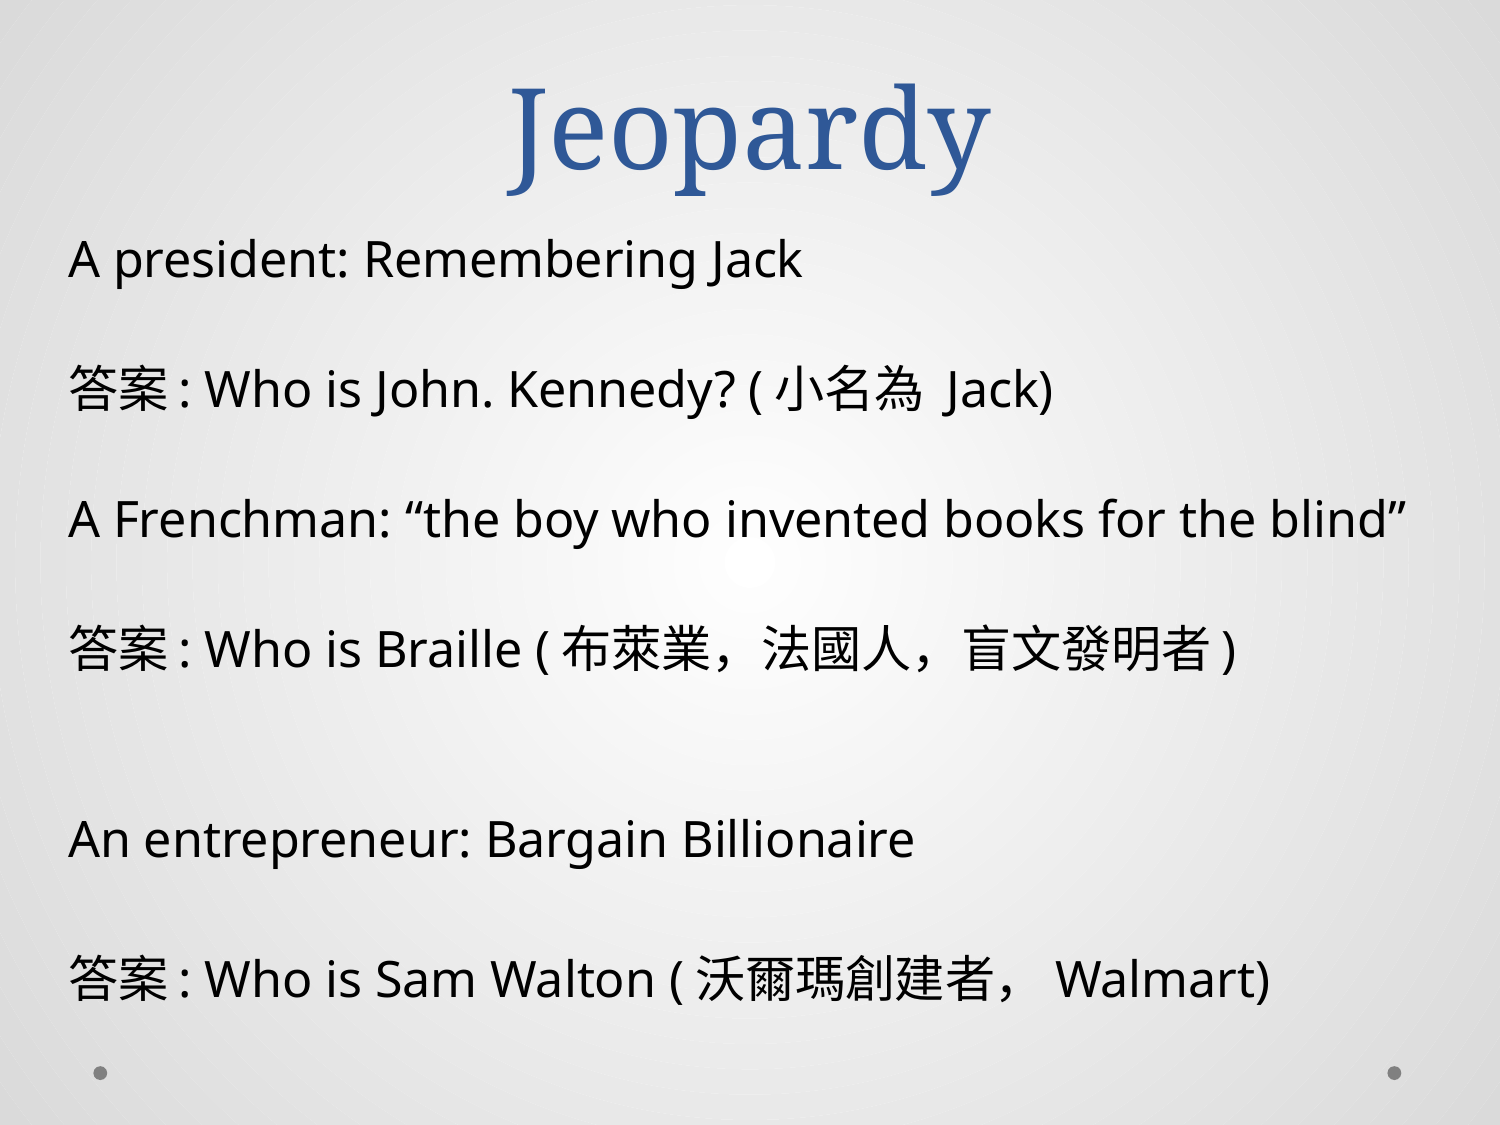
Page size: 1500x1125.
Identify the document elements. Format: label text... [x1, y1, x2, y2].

title Jeopardy [75, 0, 1425, 219]
list A president: Remembering Jack 答案: Who is John. Kennedy? (小名為 Jack) A Frenchman: “the boy who invented books for the blind” 答案: Who is Braille (布萊業，法國人，盲文發明者) An entrepreneur: Bargain Billionaire 答案: Who is Sam Walton (沃爾瑪創建者，Walmart) [53, 219, 1459, 1024]
